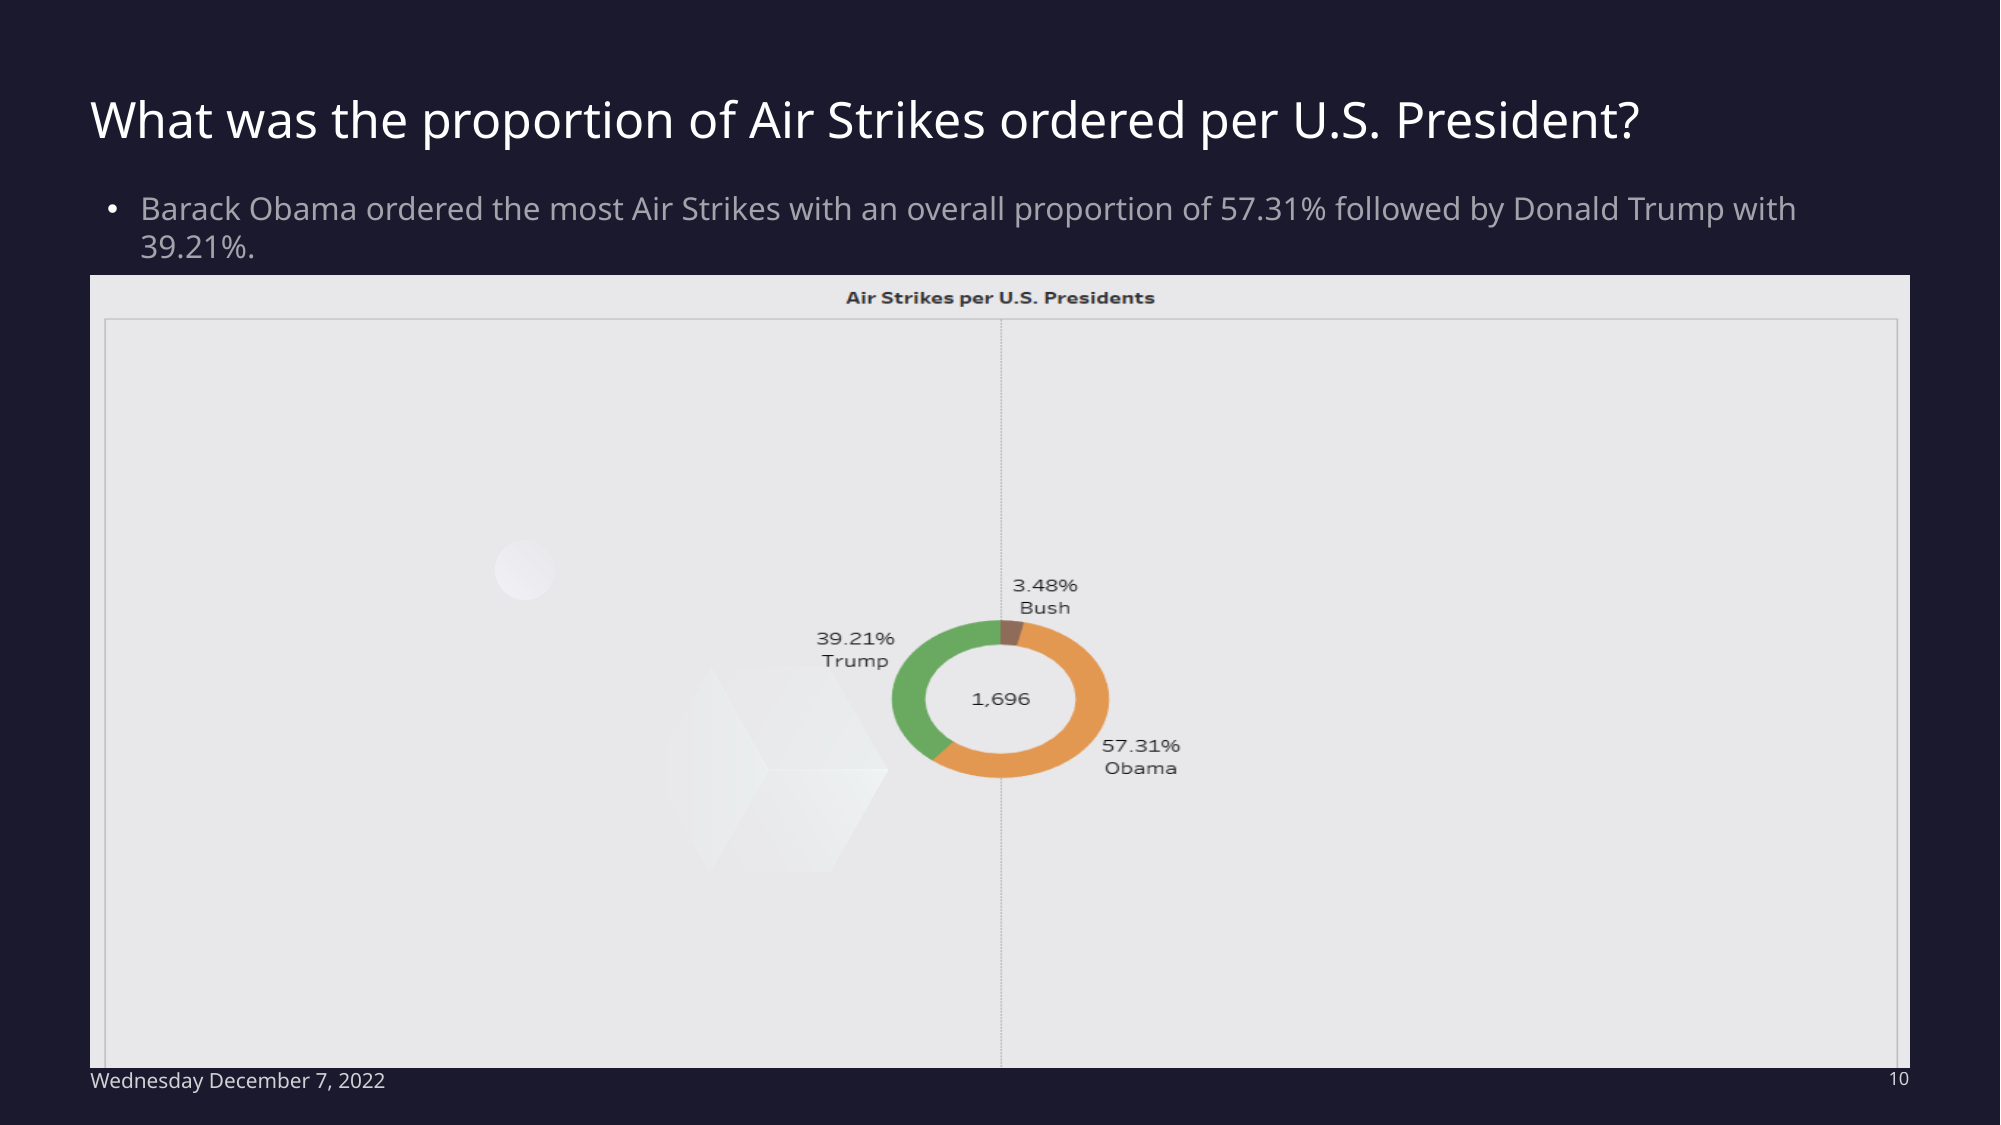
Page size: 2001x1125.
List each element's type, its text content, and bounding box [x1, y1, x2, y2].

text_box [0, 0, 2000, 259]
picture [0, 259, 2000, 1068]
slide_number 10 [1632, 1068, 1910, 1093]
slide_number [90, 1068, 522, 1093]
title What was the proportion of Air Strikes ordered per U.S. President? [90, 95, 1946, 164]
list Barack Obama ordered the most Air Strikes with an overall proportion of 57.31% followed by Donald Trump with 39.21%. [90, 189, 1910, 259]
text_box [0, 1068, 2000, 1125]
